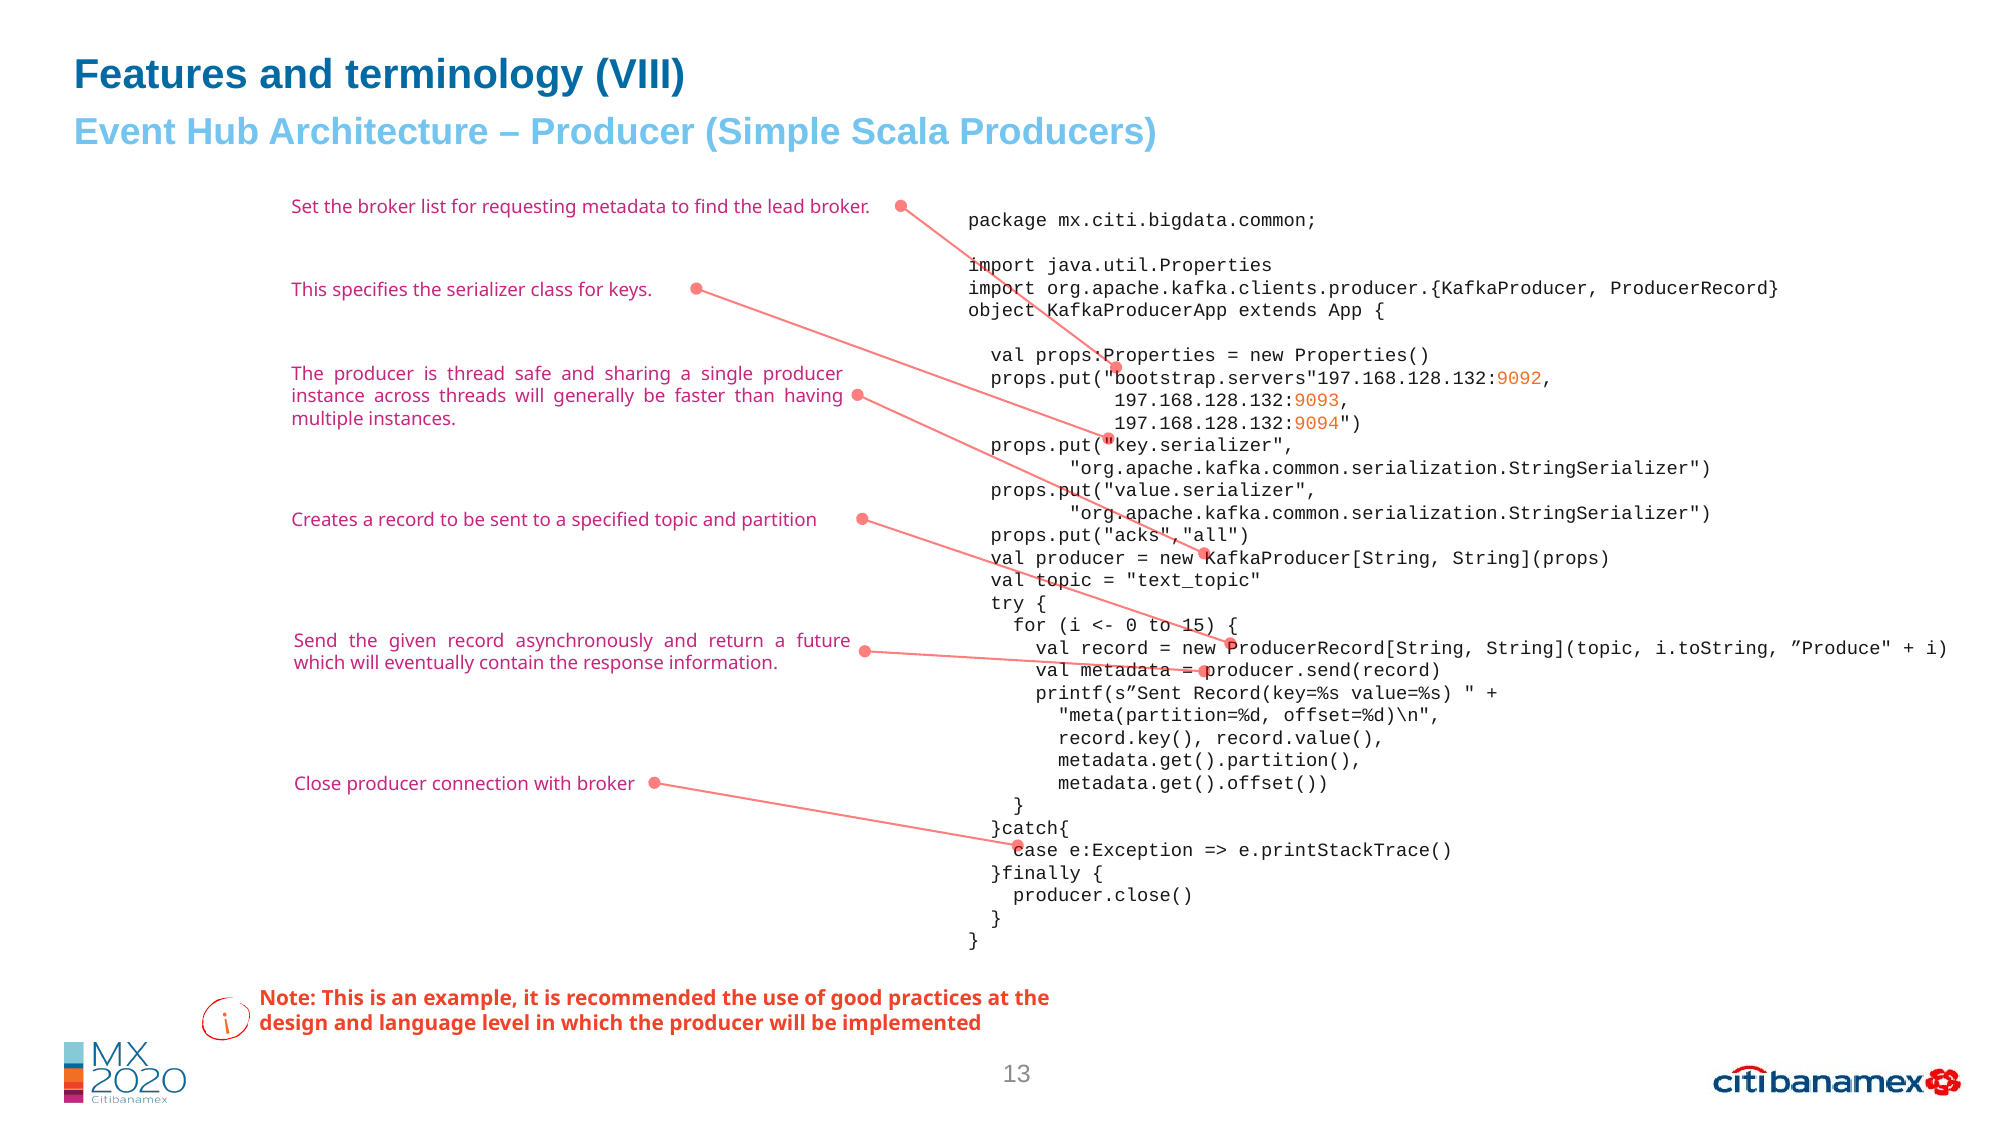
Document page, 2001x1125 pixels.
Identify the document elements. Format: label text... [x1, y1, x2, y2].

text_box Send the given record asynchronously and return a future which will eventually contain the response information. [279, 613, 865, 689]
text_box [654, 786, 1018, 846]
text_box The producer is thread safe and sharing a single producer instance across threads will generally be faster than having multiple instances. [276, 346, 693, 444]
text_box Creates a record to be sent to a specified topic and partition [276, 496, 852, 542]
text_box package mx.citi.bigdata.common; import java.util.Properties import org.apache.kafka.clients.producer.{KafkaProducer, ProducerRecord} object KafkaProducerApp extends App { val props:Properties = new Properties() props.put("bootstrap.servers"197.168.128.132:9092, 197.168.128.132:9093, 197.168.128.132:9094") props.put("key.serializer", "org.apache.kafka.common.serialization.StringSerializer") props.put("value.serializer", "org.apache.kafka.common.serialization.StringSerializer") props.put("acks","all") val producer = new KafkaProducer[String, String](props) val topic = "text_topic" try { for (i <- 0 to 15) { val record = new ProducerRecord[String, String](topic, i.toString, ”Produce" + i) val metadata = producer.send(record) printf(s”Sent Record(key=%s value=%s) " + "meta(partition=%d, offset=%d)\n", record.key(), record.value(), metadata.get().partition(), metadata.get().offset()) } }catch{ case e:Exception => e.printStackTrace() }finally { producer.close() } } [953, 193, 1980, 966]
picture [97, 1042, 117, 1060]
text_box Note: This is an example, it is recommended the use of good practices at the design and language level in which the producer will be implemented [244, 970, 1065, 1050]
text_box Event Hub Architecture – Producer (Simple Scala Producers) [66, 100, 1506, 160]
text_box Close producer connection with broker [279, 760, 655, 806]
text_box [648, 776, 655, 787]
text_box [900, 220, 1117, 368]
picture [131, 1042, 144, 1050]
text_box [864, 651, 1205, 672]
picture [64, 1042, 186, 1103]
text_box Set the broker list for requesting metadata to find the lead broker. [276, 183, 901, 229]
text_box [696, 291, 1109, 439]
text_box This specifies the serializer class for keys. [276, 266, 697, 312]
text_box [199, 990, 268, 1042]
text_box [857, 394, 1205, 526]
text_box Features and terminology (VIII) [66, 38, 1311, 100]
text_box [862, 522, 1231, 644]
picture [1707, 1063, 1964, 1097]
